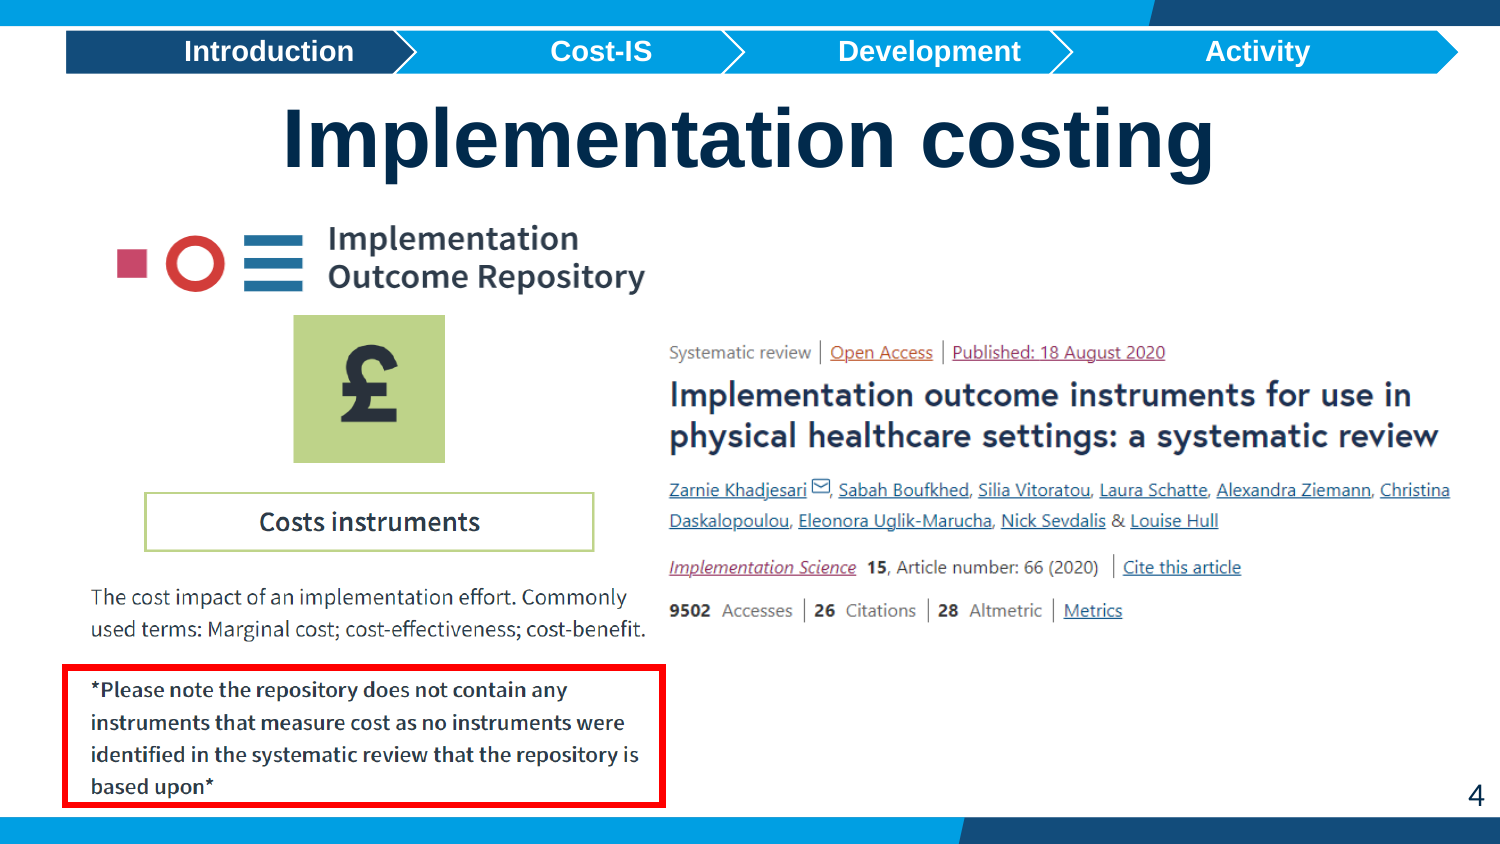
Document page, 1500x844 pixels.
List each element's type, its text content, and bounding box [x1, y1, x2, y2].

picture [0, 0, 1500, 844]
text_box Implementation costing [74, 88, 1425, 229]
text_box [64, 29, 1461, 75]
slide_number 4 [1162, 770, 1500, 816]
